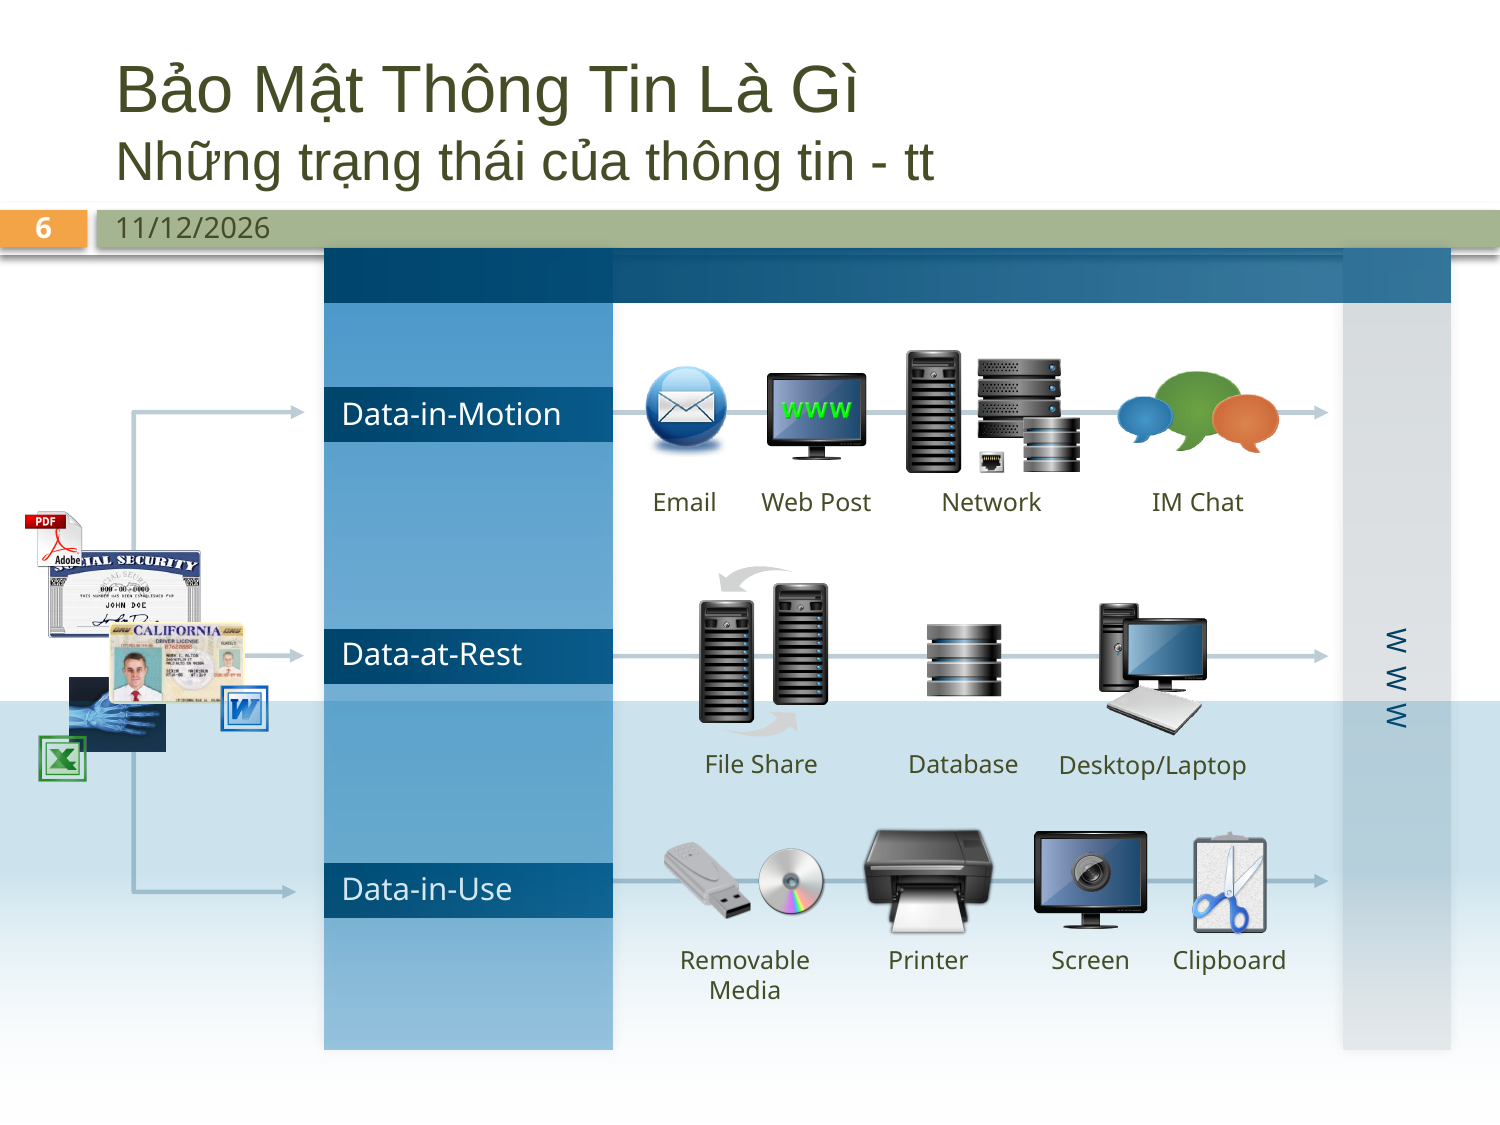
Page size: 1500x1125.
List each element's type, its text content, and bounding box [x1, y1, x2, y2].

slide_number 6 [0, 208, 88, 249]
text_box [634, 842, 856, 1014]
text_box [0, 701, 1500, 1125]
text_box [817, 812, 1040, 983]
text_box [892, 620, 1035, 788]
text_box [624, 364, 746, 525]
title Bảo Mật Thông Tin Là Gì Những trạng thái của thông tin - tt [100, 37, 1438, 200]
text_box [1044, 828, 1135, 983]
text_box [686, 553, 837, 788]
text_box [1035, 599, 1272, 788]
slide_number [99, 212, 400, 247]
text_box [1116, 367, 1280, 526]
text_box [1138, 826, 1322, 984]
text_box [25, 248, 1452, 1051]
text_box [901, 346, 1082, 526]
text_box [740, 370, 893, 525]
